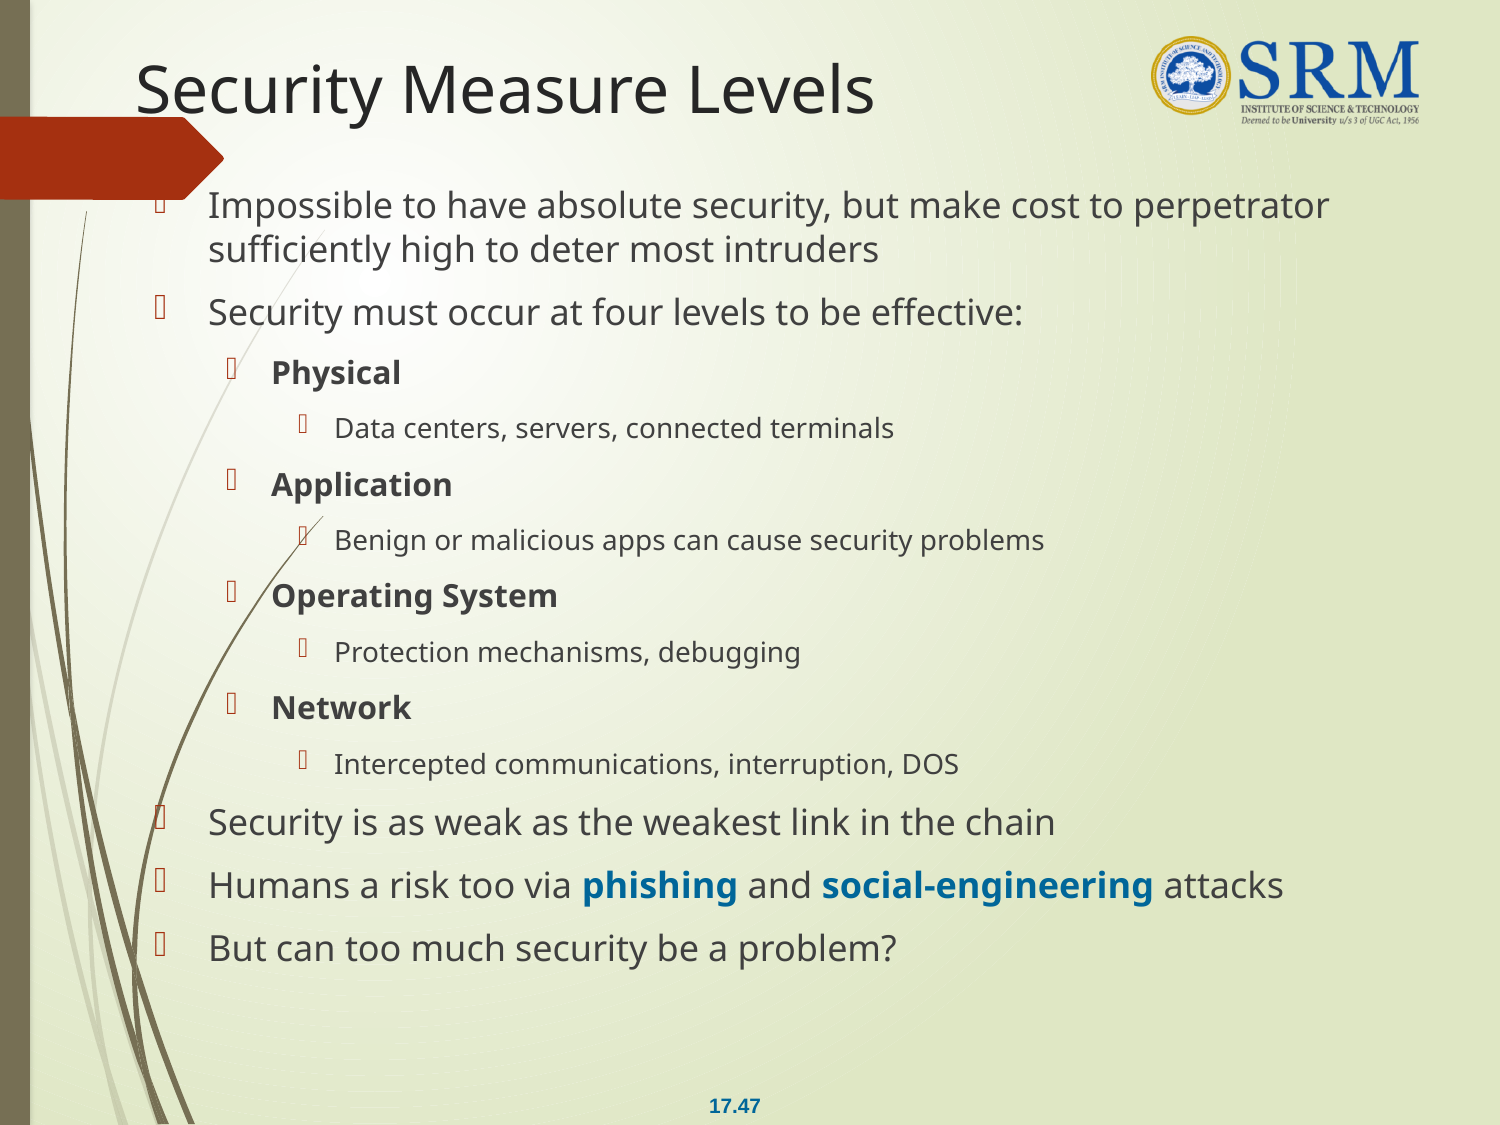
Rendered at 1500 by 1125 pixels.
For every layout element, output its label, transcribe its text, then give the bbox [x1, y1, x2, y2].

picture [1151, 36, 1419, 125]
title Security Measure Levels [120, 39, 1404, 135]
list Impossible to have absolute security, but make cost to perpetrator sufficiently high to deter most intruders Security must occur at four levels to be effective: Physical Data centers, servers, connected terminals Application Benign or malicious apps can cause security problems Operating System Protection mechanisms, debugging Network Intercepted communications, interruption, DOS Security is as weak as the weakest link in the chain Humans a risk too via phishing and social-engineering attacks But can too much security be a problem? [139, 175, 1404, 983]
